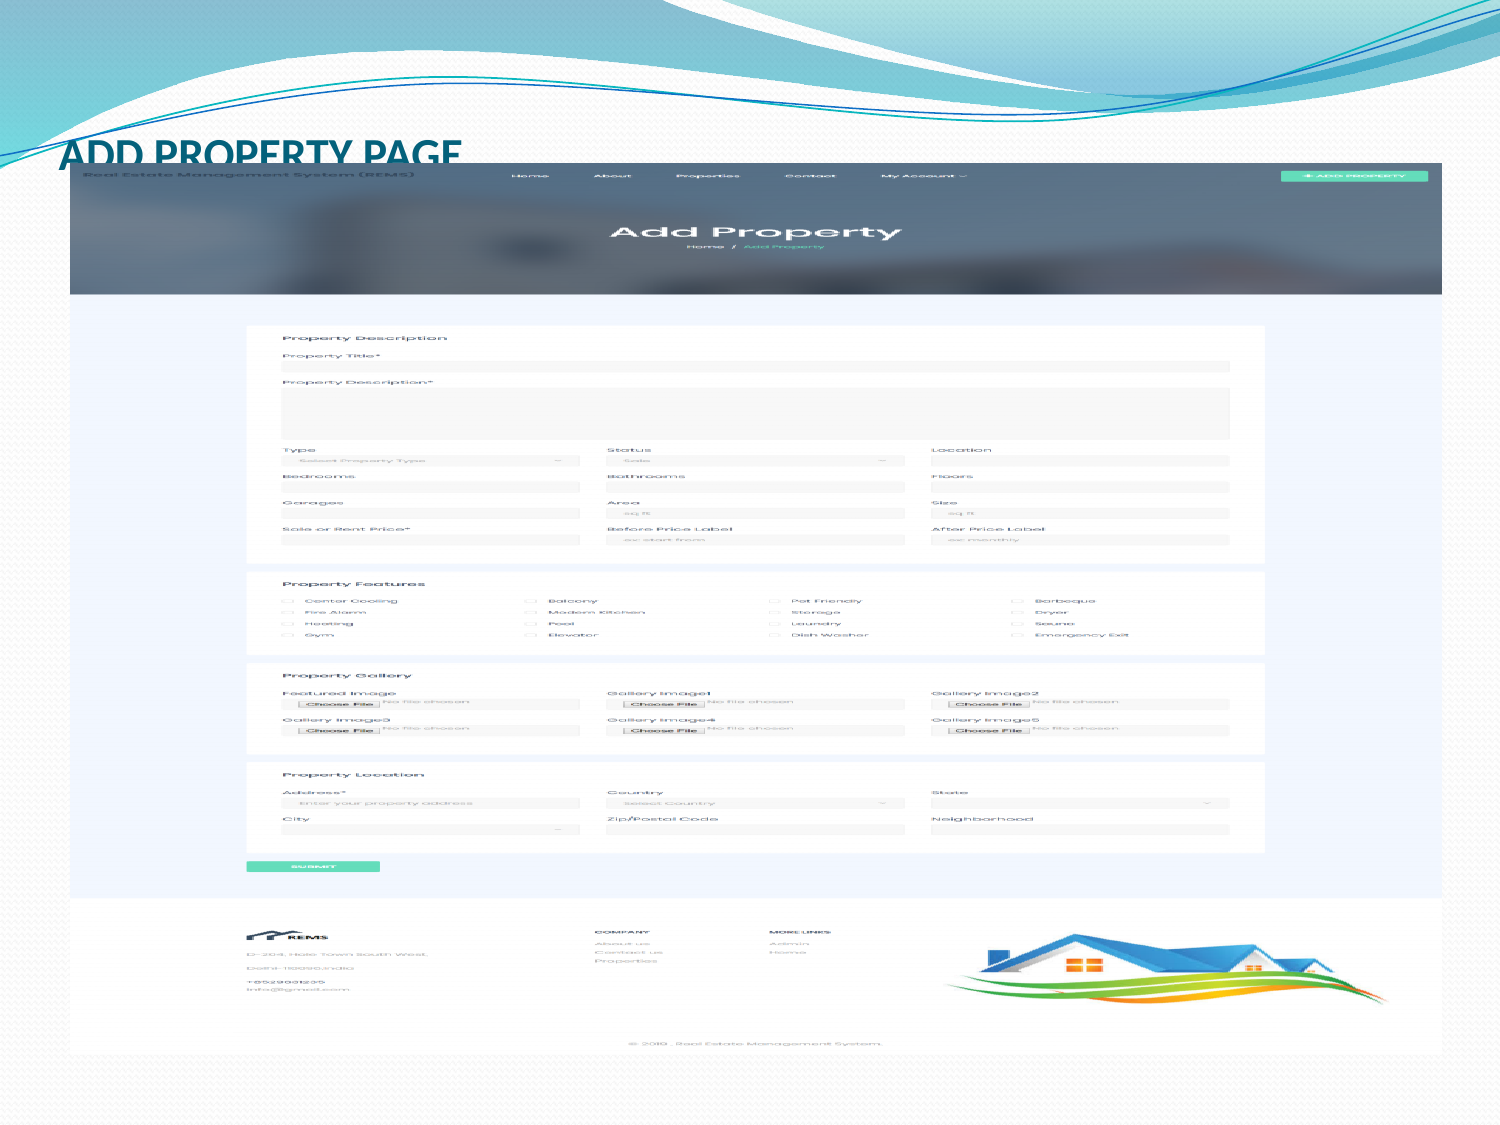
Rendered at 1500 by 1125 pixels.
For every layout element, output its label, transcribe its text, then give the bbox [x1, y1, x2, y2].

title ADD PROPERTY PAGE [58, 115, 1426, 235]
picture [70, 163, 1442, 1055]
